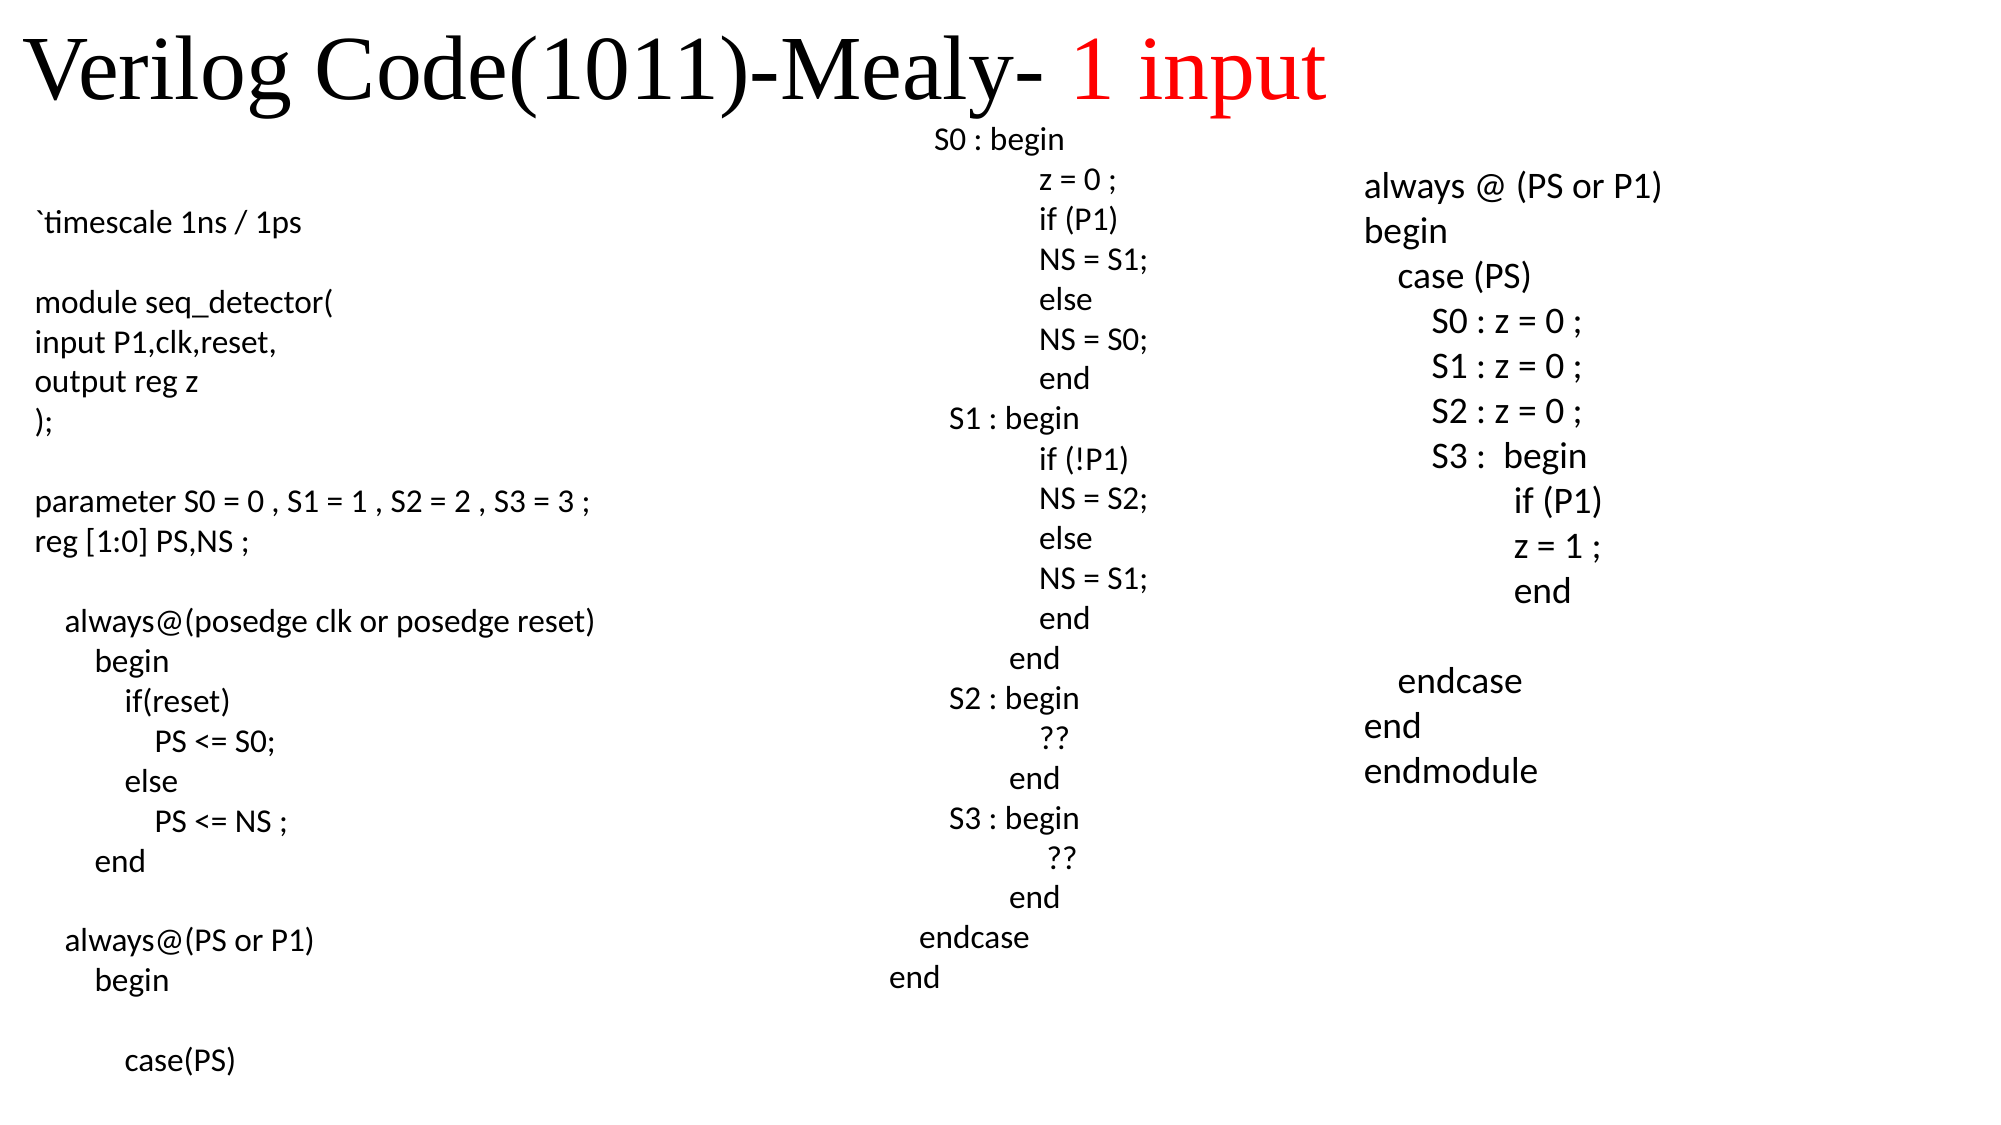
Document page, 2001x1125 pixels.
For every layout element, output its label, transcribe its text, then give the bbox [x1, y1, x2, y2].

text_box `timescale 1ns / 1ps module seq_detector( input P1,clk,reset, output reg z ); parameter S0 = 0 , S1 = 1 , S2 = 2 , S3 = 3 ; reg [1:0] PS,NS ; always@(posedge clk or posedge reset) begin if(reset) PS <= S0; else PS <= NS ; end always@(PS or P1) begin case(PS) [19, 192, 838, 1125]
title Verilog Code(1011)-Mealy- 1 input [7, 0, 1733, 179]
text_box S0 : begin z = 0 ; if (P1) NS = S1; else NS = S0; end S1 : begin if (!P1) NS = S2; else NS = S1; end end S2 : begin ?? end S3 : begin ?? end endcase end [814, 179, 1318, 1083]
text_box always @ (PS or P1) begin case (PS) S0 : z = 0 ; S1 : z = 0 ; S2 : z = 0 ; S3 : begin if (P1) z = 1 ; end endcase end endmodule [1348, 153, 1921, 844]
